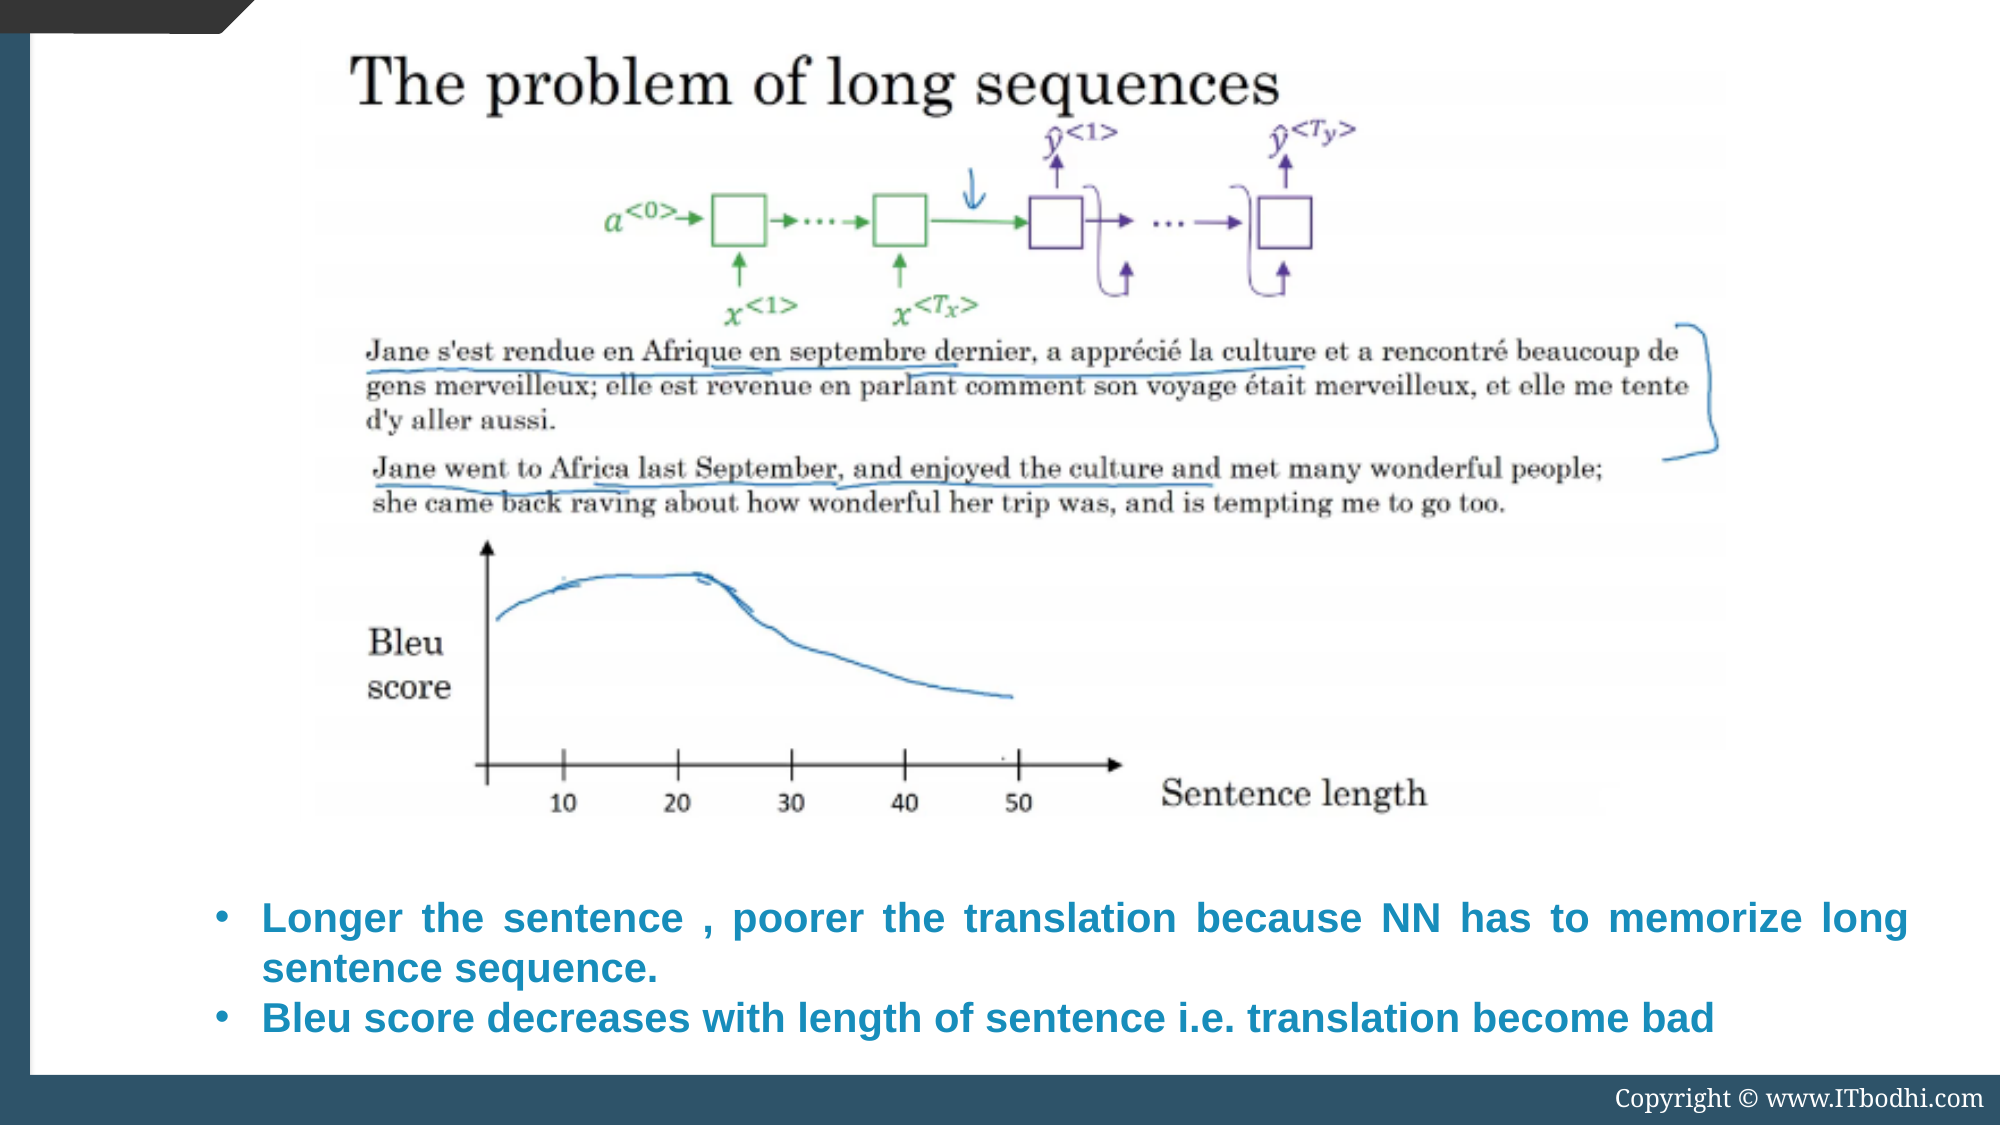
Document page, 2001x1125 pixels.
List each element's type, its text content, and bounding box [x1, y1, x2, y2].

text_box Copyright © www.ITbodhi.com [24, 1074, 2000, 1125]
text_box Longer the sentence , poorer the translation because NN has to memorize long sentence sequence. Bleu score decreases with length of sentence i.e. translation become bad [199, 883, 1925, 1049]
picture [299, 39, 1726, 822]
